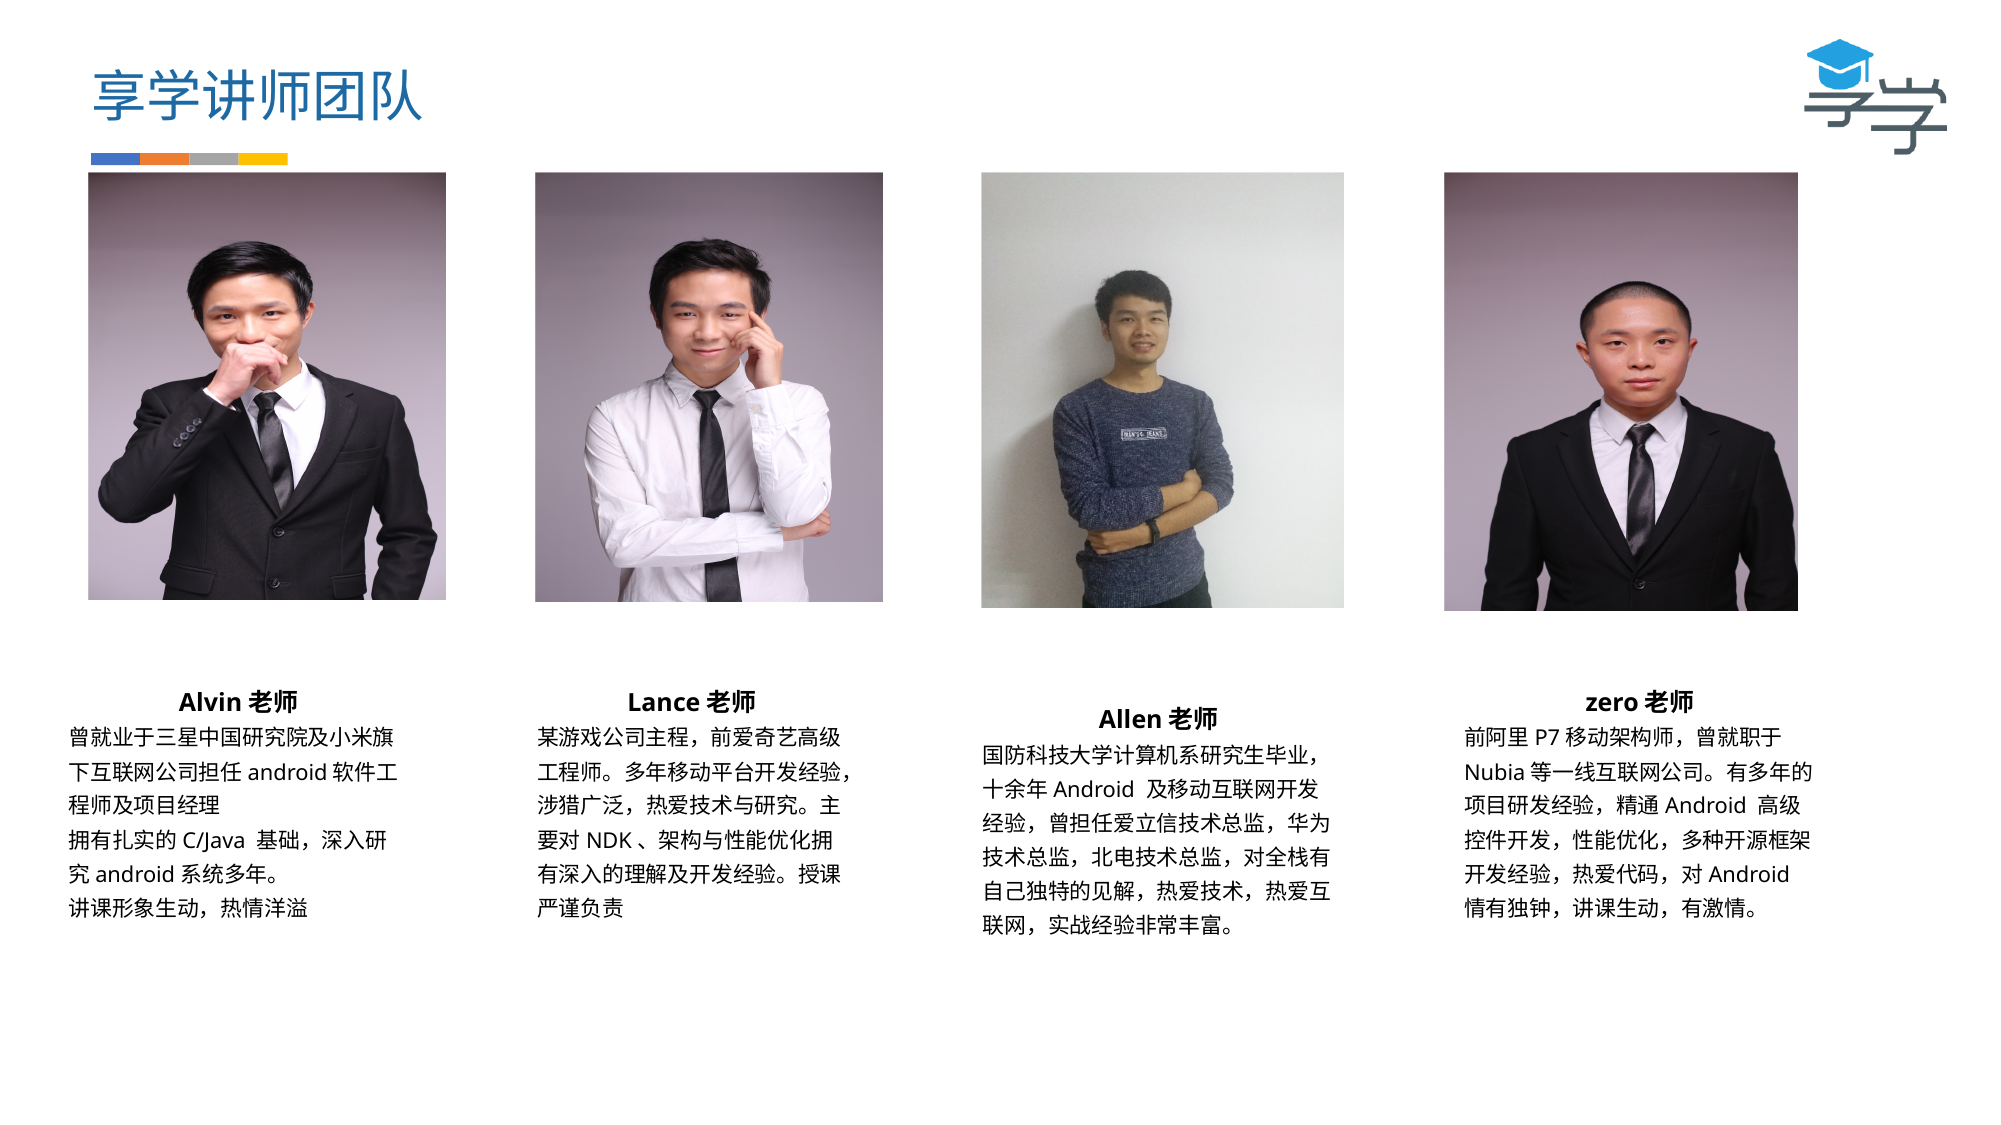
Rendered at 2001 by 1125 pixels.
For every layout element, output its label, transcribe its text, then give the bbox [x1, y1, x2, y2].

picture [494, 173, 924, 602]
text_box Allen老师 国防科技大学计算机系研究生毕业， 十余年Android 及移动互联网开发经验，曾担任爱立信技术总监，华为技术总监，北电技术总监，对全栈有自己独特的见解，热爱技术，热爱互联网，实战经验非常丰富。 [968, 681, 1350, 946]
picture [53, 173, 481, 600]
picture [1799, 20, 1952, 173]
text_box Alvin老师 曾就业于三星中国研究院及小米旗下互联网公司担任android软件工程师及项目经理 拥有扎实的C/Java 基础，深入研究android系统多年。 讲课形象生动，热情洋溢 [53, 663, 424, 928]
picture [945, 173, 1381, 608]
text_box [90, 152, 288, 166]
text_box 享学讲师团队 [91, 60, 699, 128]
text_box Lance老师 某游戏公司主程，前爱奇艺高级工程师。多年移动平台开发经验，涉猎广泛，热爱技术与研究。主要对NDK、架构与性能优化拥有深入的理解及开发经验。授课严谨负责 [522, 663, 861, 928]
picture [1401, 173, 1841, 611]
text_box zero老师 前阿里P7移动架构师，曾就职于Nubia等一线互联网公司。有多年的项目研发经验，精通Android 高级控件开发，性能优化，多种开源框架开发经验，热爱代码，对Android情有独钟，讲课生动，有激情。 [1449, 663, 1832, 928]
